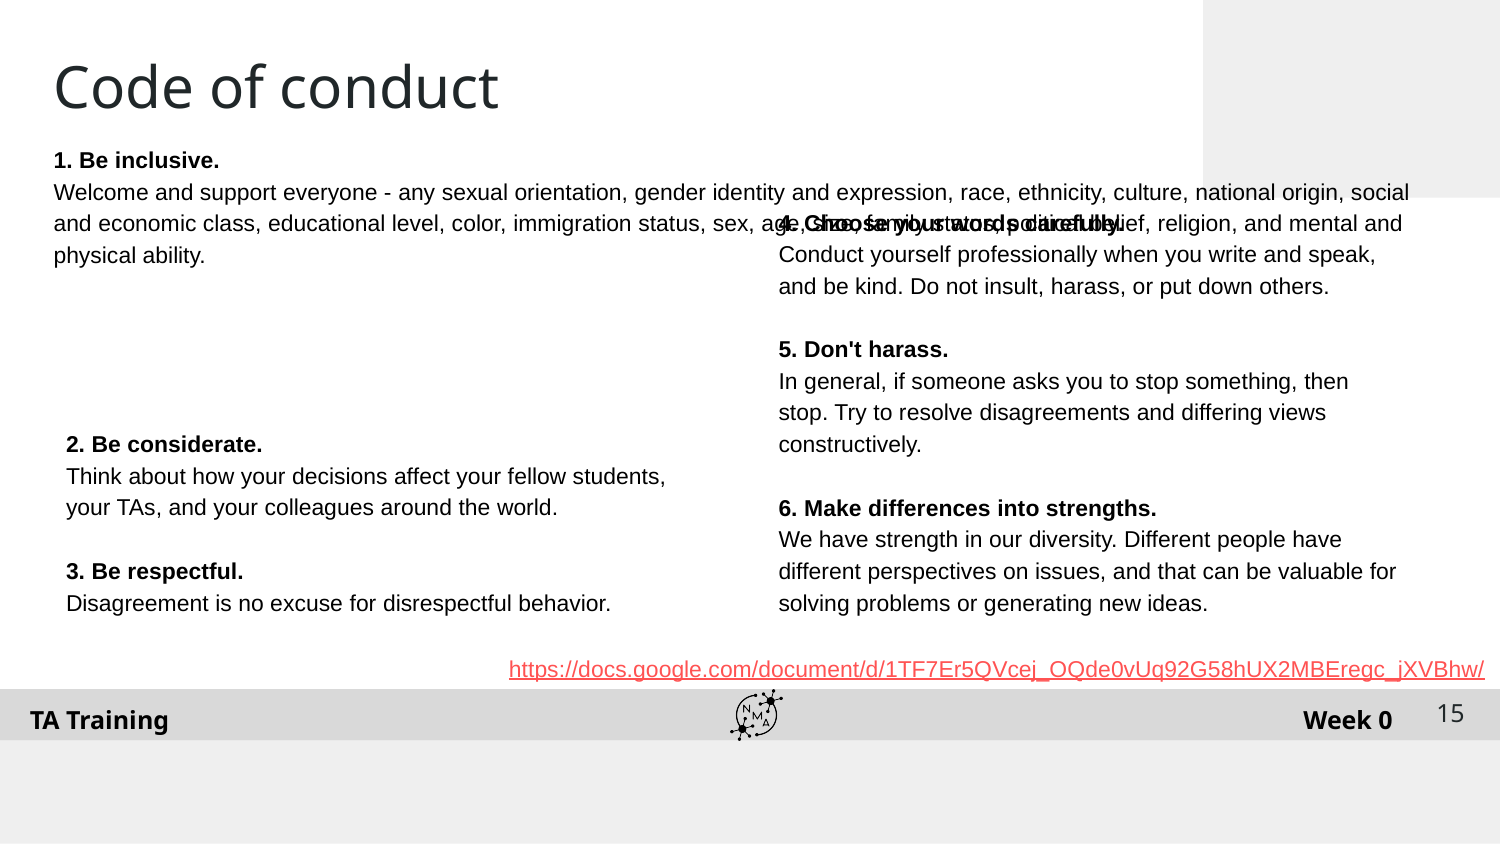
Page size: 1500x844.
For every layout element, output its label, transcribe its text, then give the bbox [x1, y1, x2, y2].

list 1. Be inclusive. Welcome and support everyone - any sexual orientation, gender identity and expression, race, ethnicity, culture, national origin, social and economic class, educational level, color, immigration status, sex, age, size, family status, political belief, religion, and mental and physical ability. [38, 126, 1437, 687]
list 4. Choose your words carefully. Conduct yourself professionally when you write and speak, and be kind. Do not insult, harass, or put down others. [763, 189, 1420, 315]
list 5. Don't harass. In general, if someone asks you to stop something, then stop. Try to resolve disagreements and differing views constructively. [763, 315, 1420, 474]
list 3. Be respectful. Disagreement is no excuse for disrespectful behavior. [51, 538, 708, 648]
title Code of conduct [38, 35, 1437, 126]
list 6. Make differences into strengths. We have strength in our diversity. Different people have different perspectives on issues, and that can be valuable for solving problems or generating new ideas. [763, 474, 1420, 639]
picture [730, 701, 783, 741]
list 2. Be considerate. Think about how your decisions affect your fellow students, your TAs, and your colleagues around the world. [51, 410, 708, 538]
slide_number ‹#› [1389, 701, 1480, 741]
text_box https://docs.google.com/document/d/1TF7Er5QVcej_OQde0vUq92G58hUX2MBEregc_jXVBhw/ [426, 639, 1500, 701]
